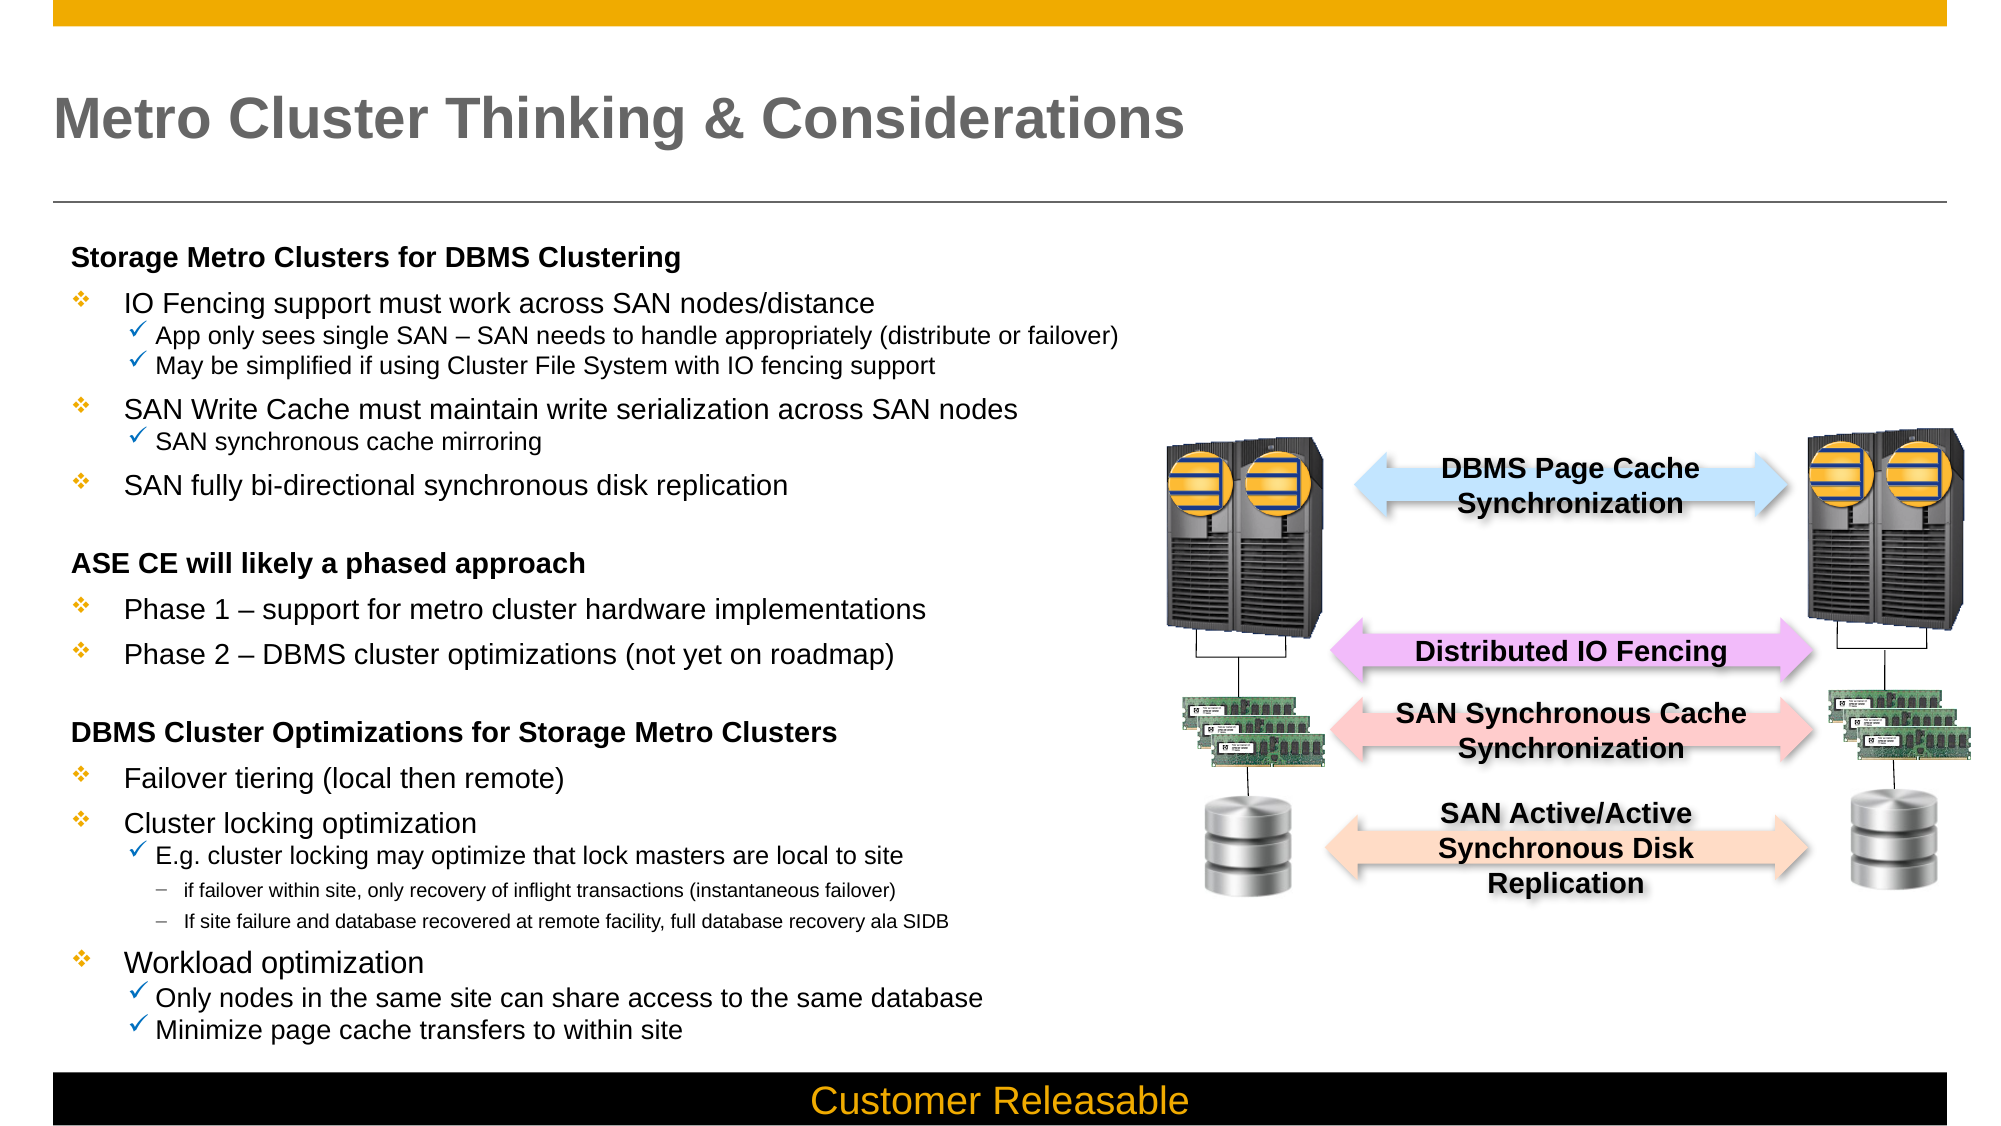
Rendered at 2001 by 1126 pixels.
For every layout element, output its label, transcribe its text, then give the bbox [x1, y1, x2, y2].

picture [1798, 426, 1972, 634]
text_box SAN Synchronous Cache Synchronization [1330, 696, 1814, 763]
text_box DBMS Page Cache Synchronization [1353, 451, 1788, 518]
picture [1157, 435, 1331, 643]
text_box [1837, 644, 1927, 649]
picture [1850, 788, 1939, 893]
text_box Distributed IO Fencing [1330, 617, 1814, 683]
picture [1204, 795, 1293, 900]
text_box SAN Active/Active Synchronous Disk Replication [1324, 814, 1809, 881]
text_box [1181, 696, 1325, 768]
text_box [1196, 652, 1286, 658]
list Storage Metro Clusters for DBMS Clustering IO Fencing support must work across SAN nodes/distance App only sees single SAN – SAN needs to handle appropriately (distribute or failover) May be simplified if using Cluster File System with IO fencing support SAN Write Cache must maintain write serialization across SAN nodes SAN synchronous cache mirroring SAN fully bi-directional synchronous disk replication ASE CE will likely a phased approach Phase 1 – support for metro cluster hardware implementations Phase 2 – DBMS cluster optimizations (not yet on roadmap) DBMS Cluster Optimizations for Storage Metro Clusters Failover tiering (local then remote) Cluster locking optimization E.g. cluster locking may optimize that lock masters are local to site if failover within site, only recovery of inflight transactions (instantaneous failover) If site failure and database recovered at remote facility, full database recovery ala SIDB Workload optimization Only nodes in the same site can share access to the same database Minimize page cache transfers to within site [70, 238, 1227, 1047]
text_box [1827, 689, 1972, 761]
title Metro Cluster Thinking & Considerations [53, 53, 1947, 178]
